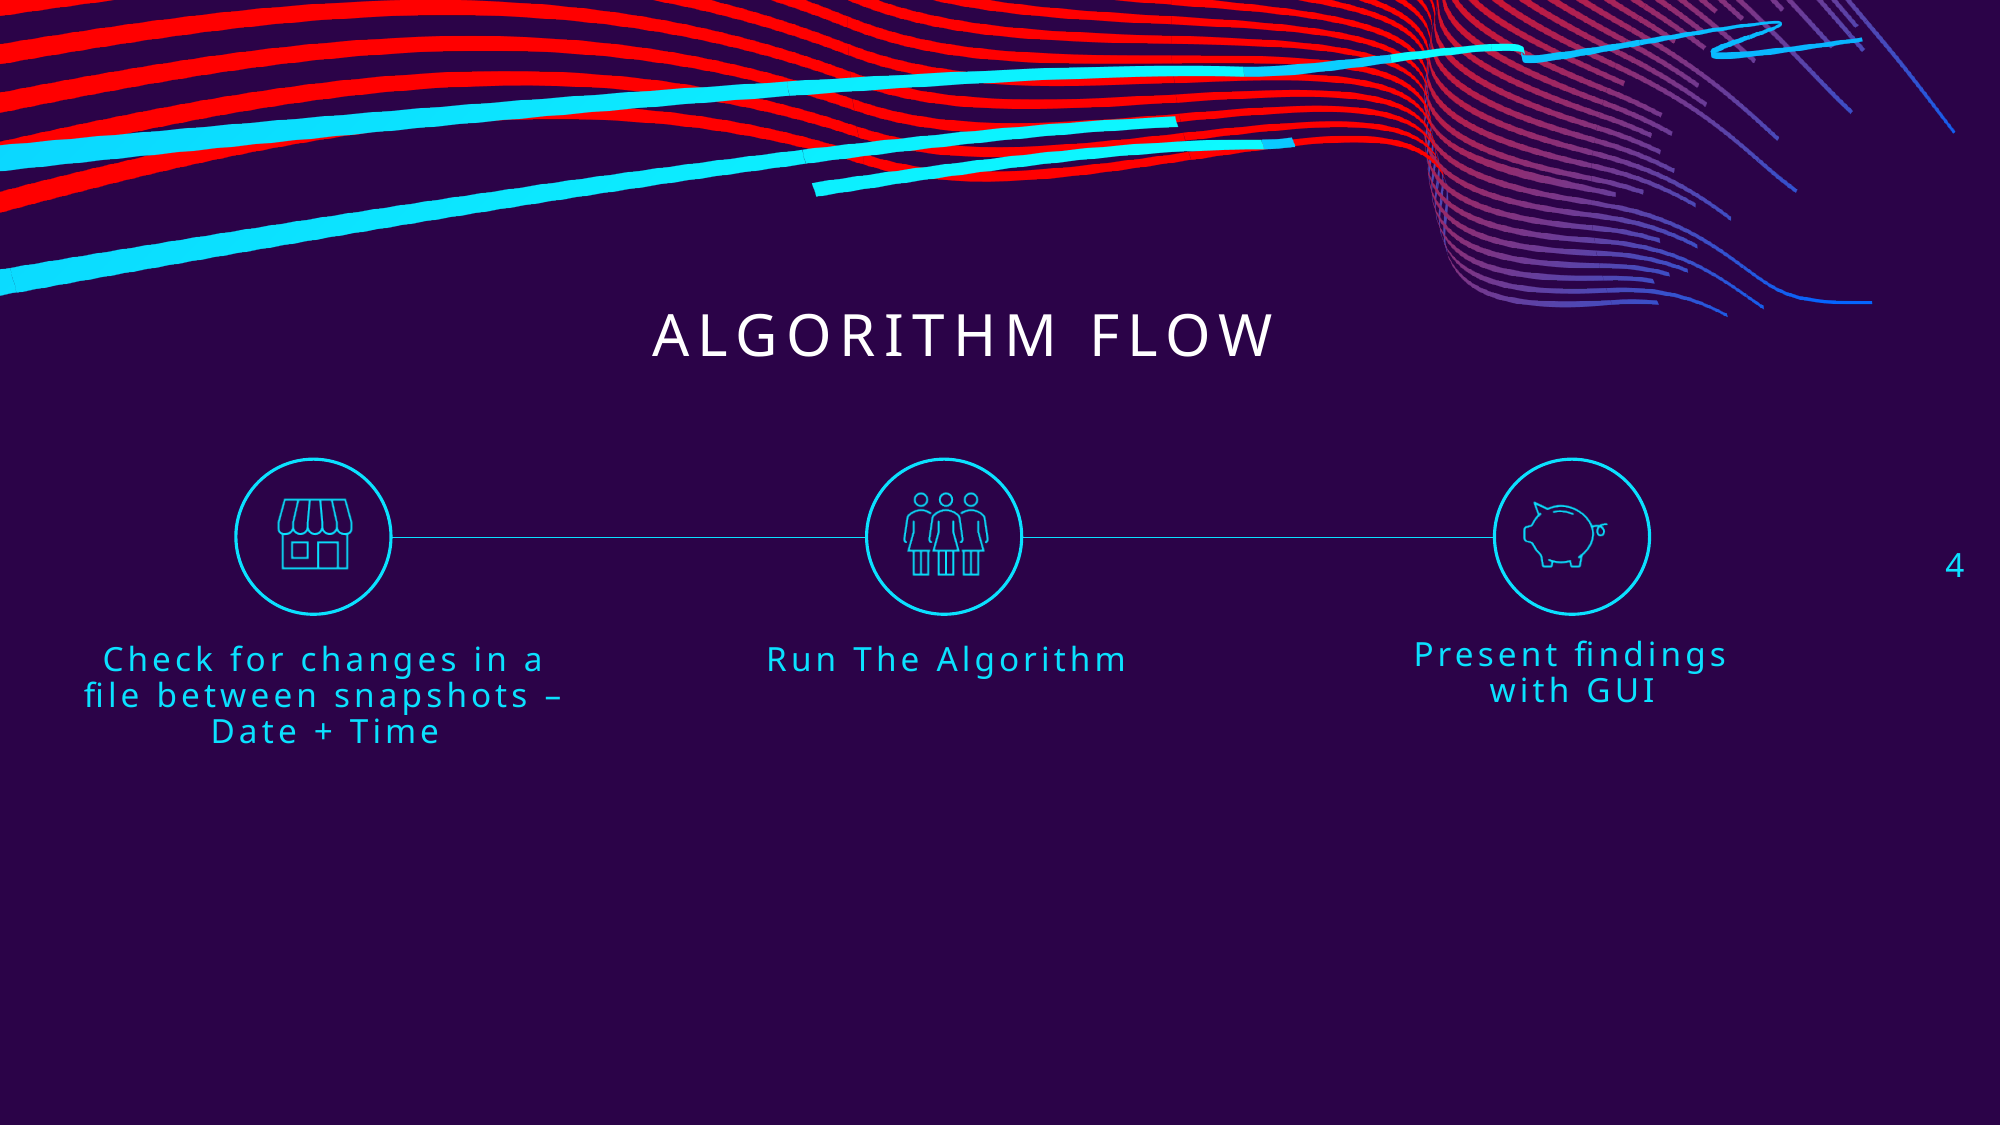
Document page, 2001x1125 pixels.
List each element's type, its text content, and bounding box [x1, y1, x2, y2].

list Present findings with GUI [1355, 630, 1789, 691]
text_box [234, 458, 393, 616]
list Check for changes in a file between snapshots – Date + Time [63, 635, 587, 760]
text_box [865, 538, 1023, 616]
picture [0, 0, 2000, 1125]
text_box [865, 458, 1023, 537]
text_box [1493, 458, 1651, 616]
list Run The Algorithm [644, 635, 1248, 696]
slide_number 4 [1889, 519, 1980, 615]
title ALGORITHM FLOW [575, 299, 1350, 395]
